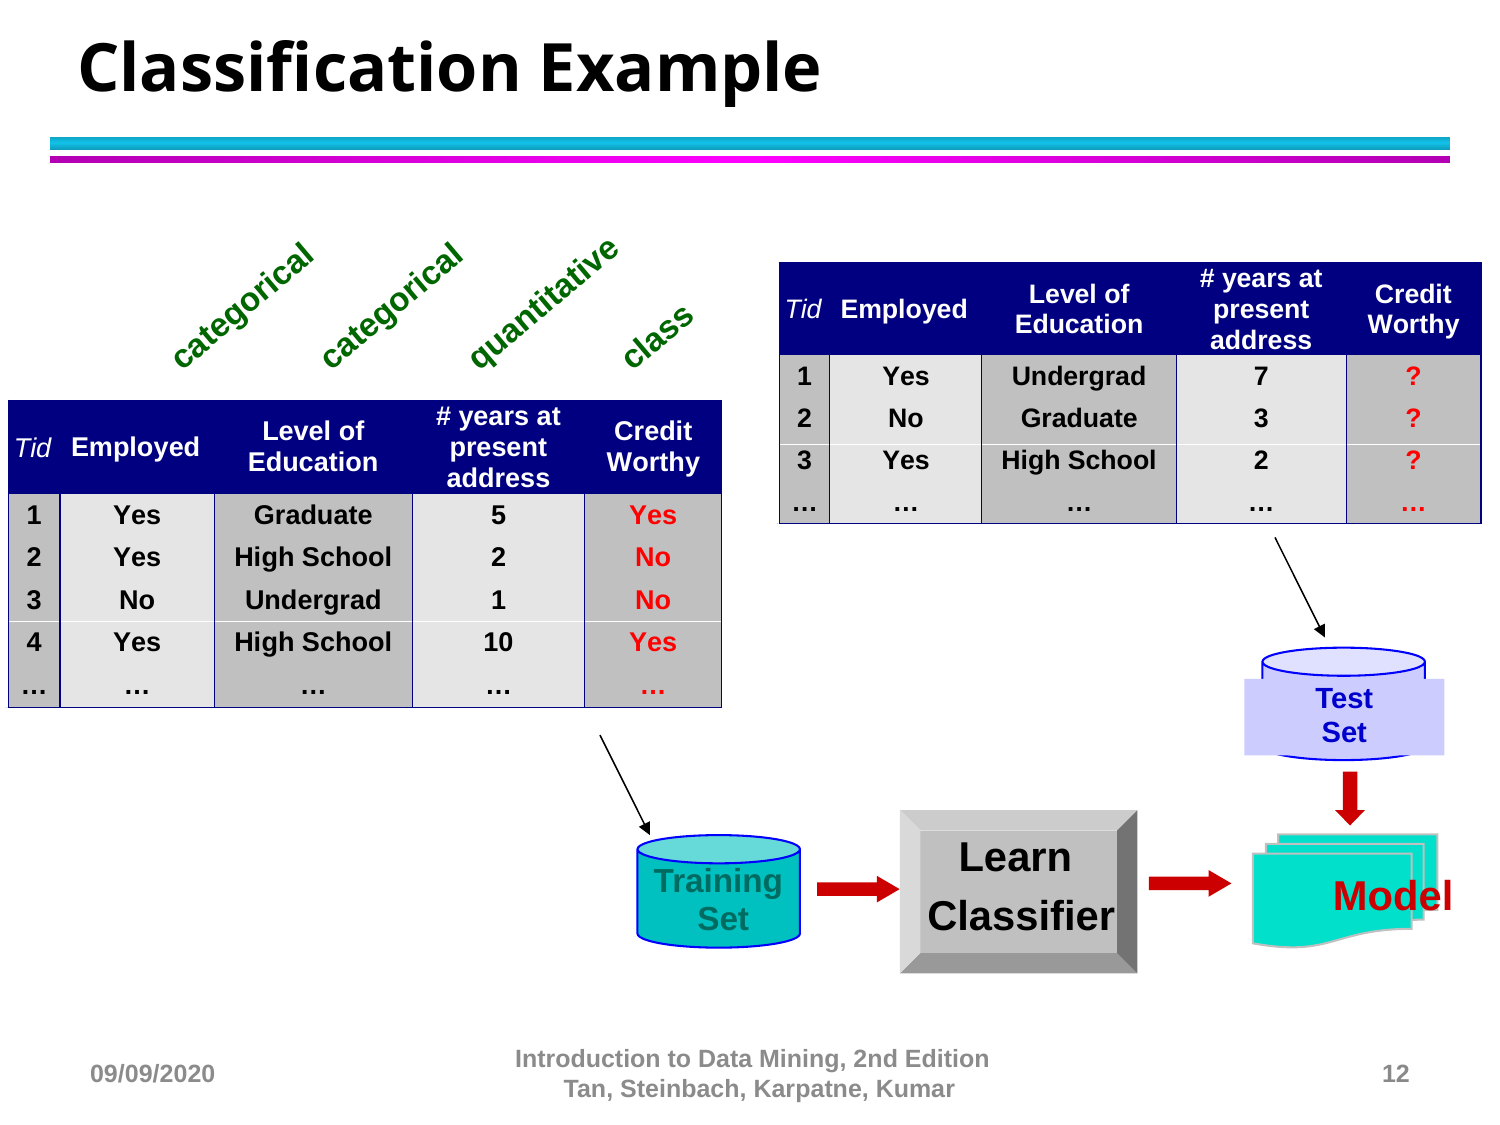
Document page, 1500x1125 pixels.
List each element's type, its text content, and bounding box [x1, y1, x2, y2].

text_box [770, 262, 1488, 580]
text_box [1262, 647, 1426, 761]
text_box [1337, 772, 1363, 824]
text_box class [551, 241, 760, 398]
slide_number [75, 1042, 425, 1103]
text_box categorical [101, 181, 380, 398]
text_box [637, 835, 800, 859]
text_box [818, 877, 898, 901]
text_box Training Set [582, 859, 856, 945]
title Classification Example [62, 24, 1421, 113]
text_box [899, 946, 1138, 974]
footer Introduction to Data Mining, 2nd Edition Tan, Steinbach, Karpatne, Kumar [500, 1042, 1013, 1103]
text_box [1300, 588, 1325, 638]
text_box [599, 735, 650, 836]
text_box quantitative [398, 174, 685, 398]
text_box Learn Classifier [856, 822, 1187, 946]
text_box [0, 399, 729, 722]
text_box [1149, 871, 1230, 895]
text_box categorical [250, 181, 529, 398]
slide_number 12 [1074, 1042, 1425, 1103]
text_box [1252, 834, 1438, 948]
